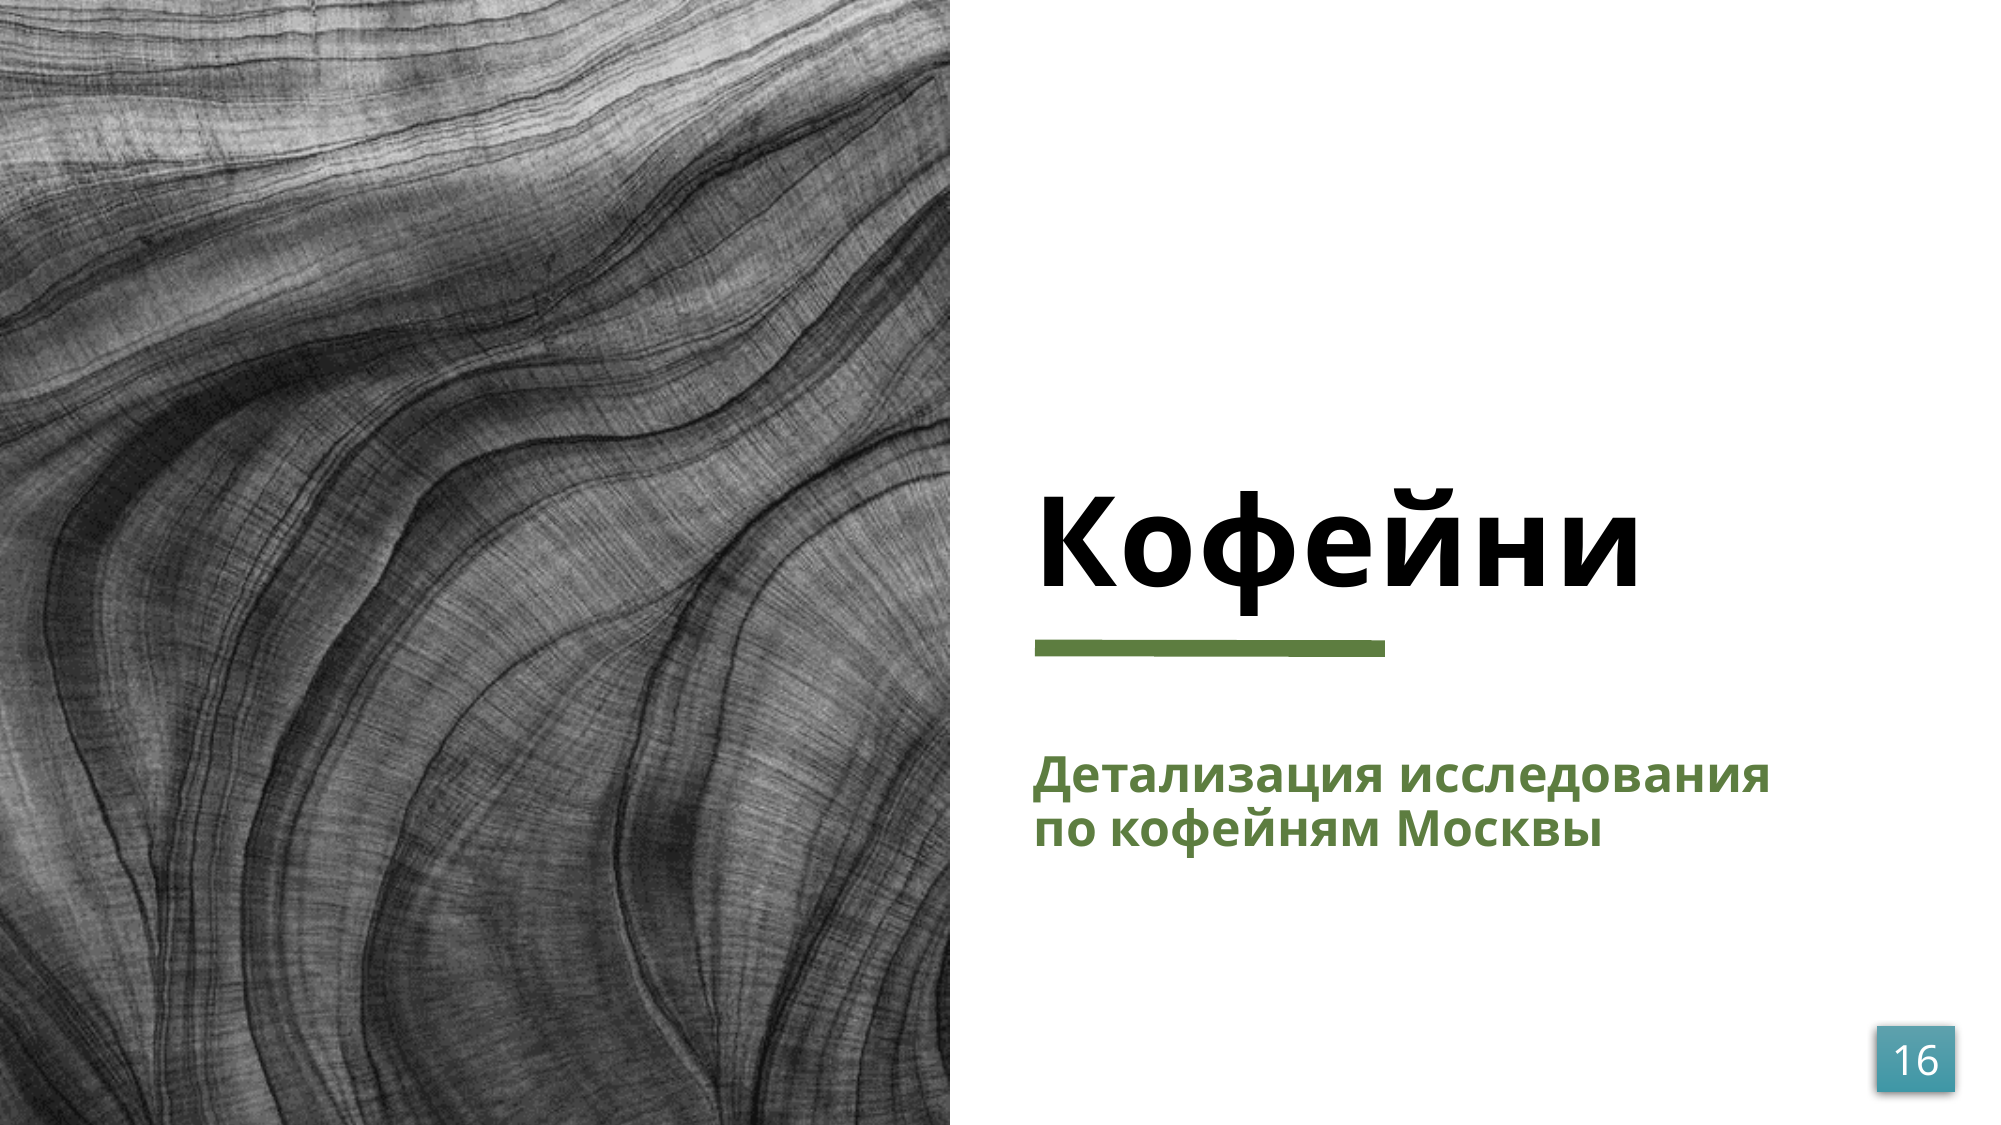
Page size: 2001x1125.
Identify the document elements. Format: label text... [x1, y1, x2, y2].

list Детализация исследования по кофейням Москвы [1033, 749, 1934, 1020]
title Кофейни [1033, 70, 1934, 611]
picture [0, 0, 950, 1125]
text_box 16 [1877, 1026, 1955, 1092]
